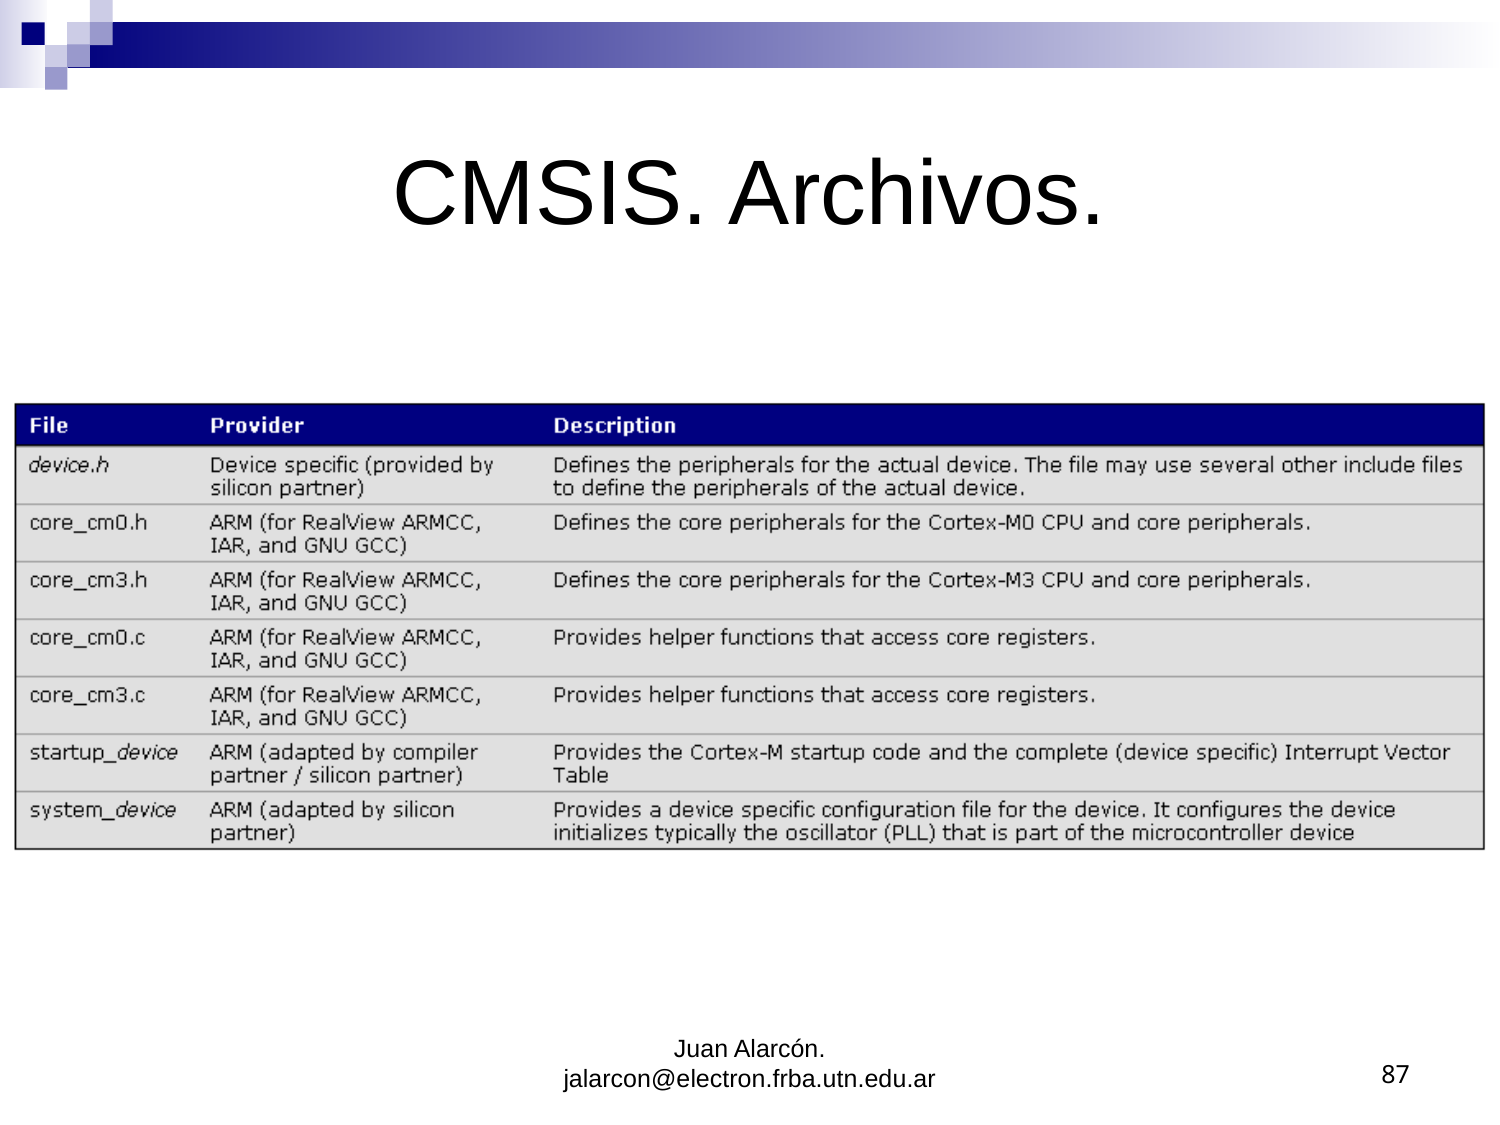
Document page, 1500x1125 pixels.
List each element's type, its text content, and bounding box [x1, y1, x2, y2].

footer Juan Alarcón. jalarcon@electron.frba.utn.edu.ar [512, 1024, 988, 1101]
slide_number 87 [1074, 1024, 1426, 1101]
title CMSIS. Archivos. [75, 75, 1425, 300]
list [10, 396, 1490, 861]
